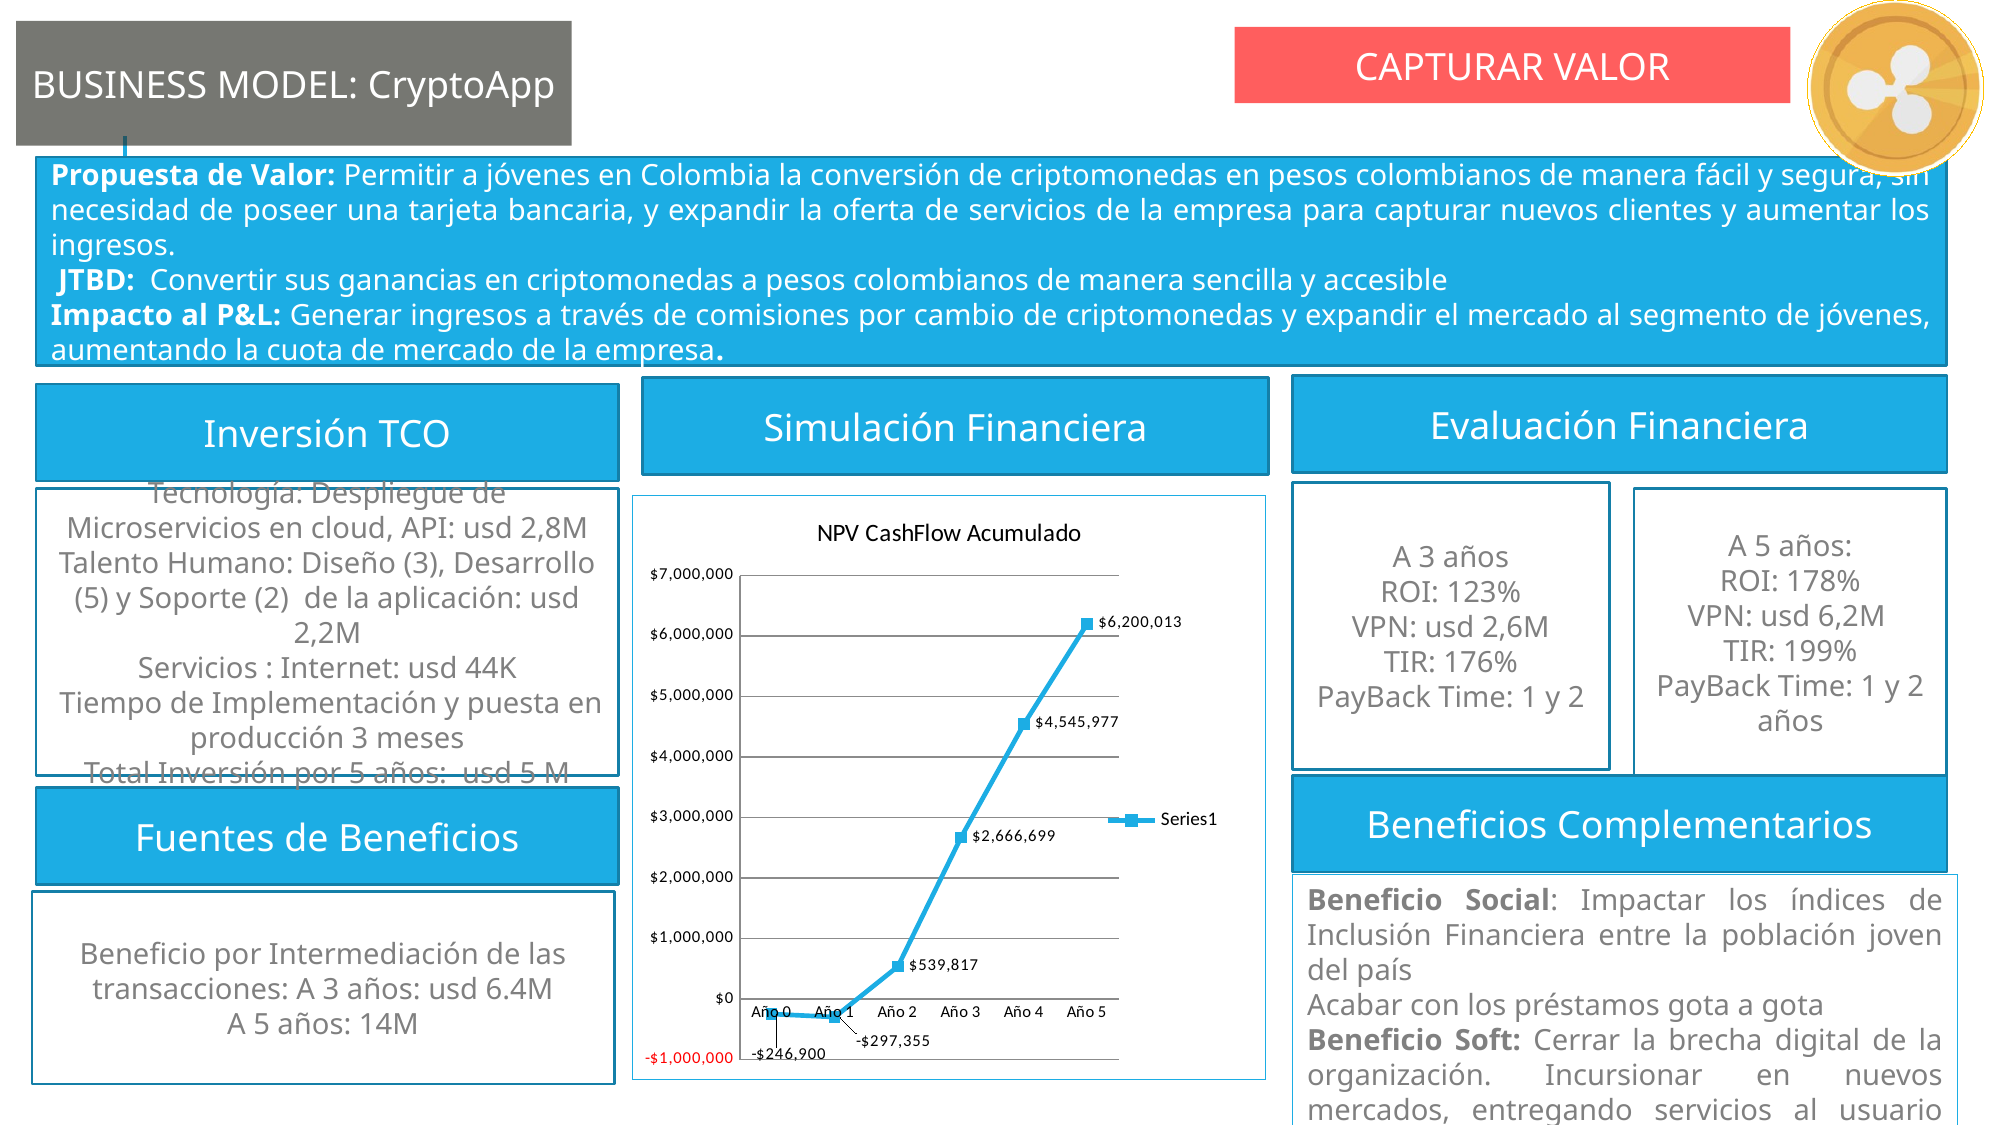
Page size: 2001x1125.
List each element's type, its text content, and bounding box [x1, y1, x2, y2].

text_box Beneficio Social: Impactar los índices de Inclusión Financiera entre la población joven del país Acabar con los préstamos gota a gota Beneficio Soft: Cerrar la brecha digital de la organización. Incursionar en nuevos mercados, entregando servicios al usuario final [1292, 874, 1958, 1125]
text_box Propuesta de Valor: Permitir a jóvenes en Colombia la conversión de criptomonedas en pesos colombianos de manera fácil y segura, sin necesidad de poseer una tarjeta bancaria, y expandir la oferta de servicios de la empresa para capturar nuevos clientes y aumentar los ingresos. JTBD: Convertir sus ganancias en criptomonedas a pesos colombianos de manera sencilla y accesible Impacto al P&L: Generar ingresos a través de comisiones por cambio de criptomonedas y expandir el mercado al segmento de jóvenes, aumentando la cuota de mercado de la empresa. [35, 156, 1948, 367]
text_box CAPTURAR VALOR [1233, 26, 1792, 105]
text_box Beneficio por Intermediación de las transacciones: A 3 años: usd 6.4M A 5 años: 14M [31, 890, 616, 1085]
picture [1807, 0, 1984, 177]
text_box Fuentes de Beneficios [35, 786, 620, 886]
text_box Beneficios Complementarios [1291, 774, 1948, 873]
text_box Inversión TCO [35, 383, 620, 482]
chart [632, 495, 1267, 1081]
text_box Evaluación Financiera [1291, 374, 1948, 474]
text_box A 5 años: ROI: 178% VPN: usd 6,2M TIR: 199% PayBack Time: 1 y 2 años [1633, 487, 1948, 777]
text_box [1401, 71, 2000, 1051]
text_box A 3 años ROI: 123% VPN: usd 2,6M TIR: 176% PayBack Time: 1 y 2 [1291, 481, 1611, 771]
text_box Simulación Financiera [641, 376, 1270, 476]
text_box Tecnología: Despliegue de Microservicios en cloud, API: usd 2,8M Talento Humano: Diseño (3), Desarrollo (5) y Soporte (2) de la aplicación: usd 2,2M Servicios : Internet: usd 44K Tiempo de Implementación y puesta en producción 3 meses Total Inversión por 5 años: usd 5 M [35, 487, 620, 777]
text_box BUSINESS MODEL: CryptoApp [15, 20, 573, 147]
